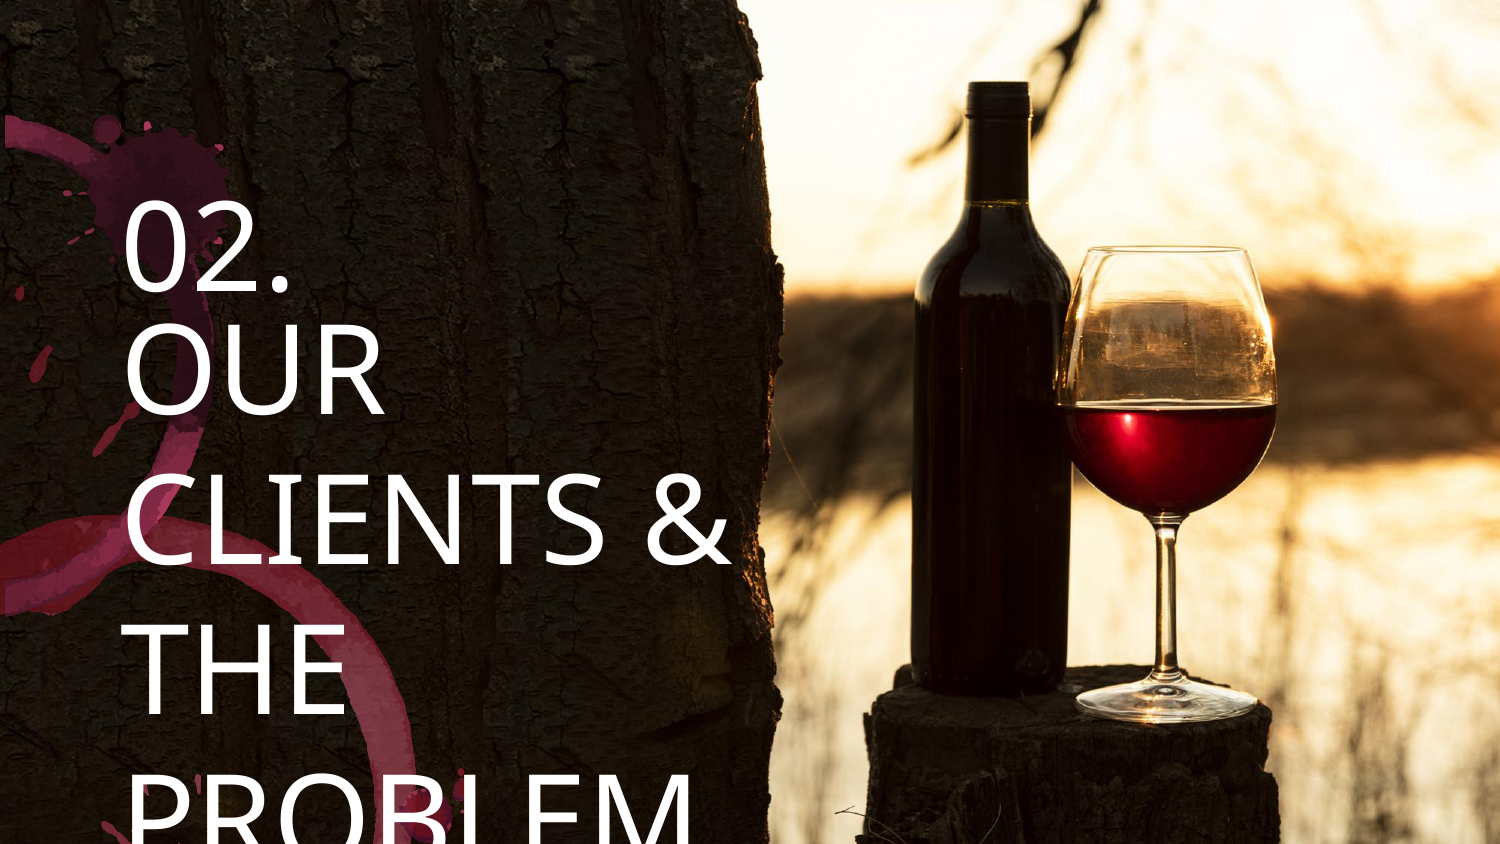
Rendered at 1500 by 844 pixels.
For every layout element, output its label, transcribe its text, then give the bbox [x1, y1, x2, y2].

title 02. [105, 142, 494, 274]
picture [0, 0, 1500, 844]
title OUR CLIENTS & THE PROBLEM [105, 274, 894, 440]
